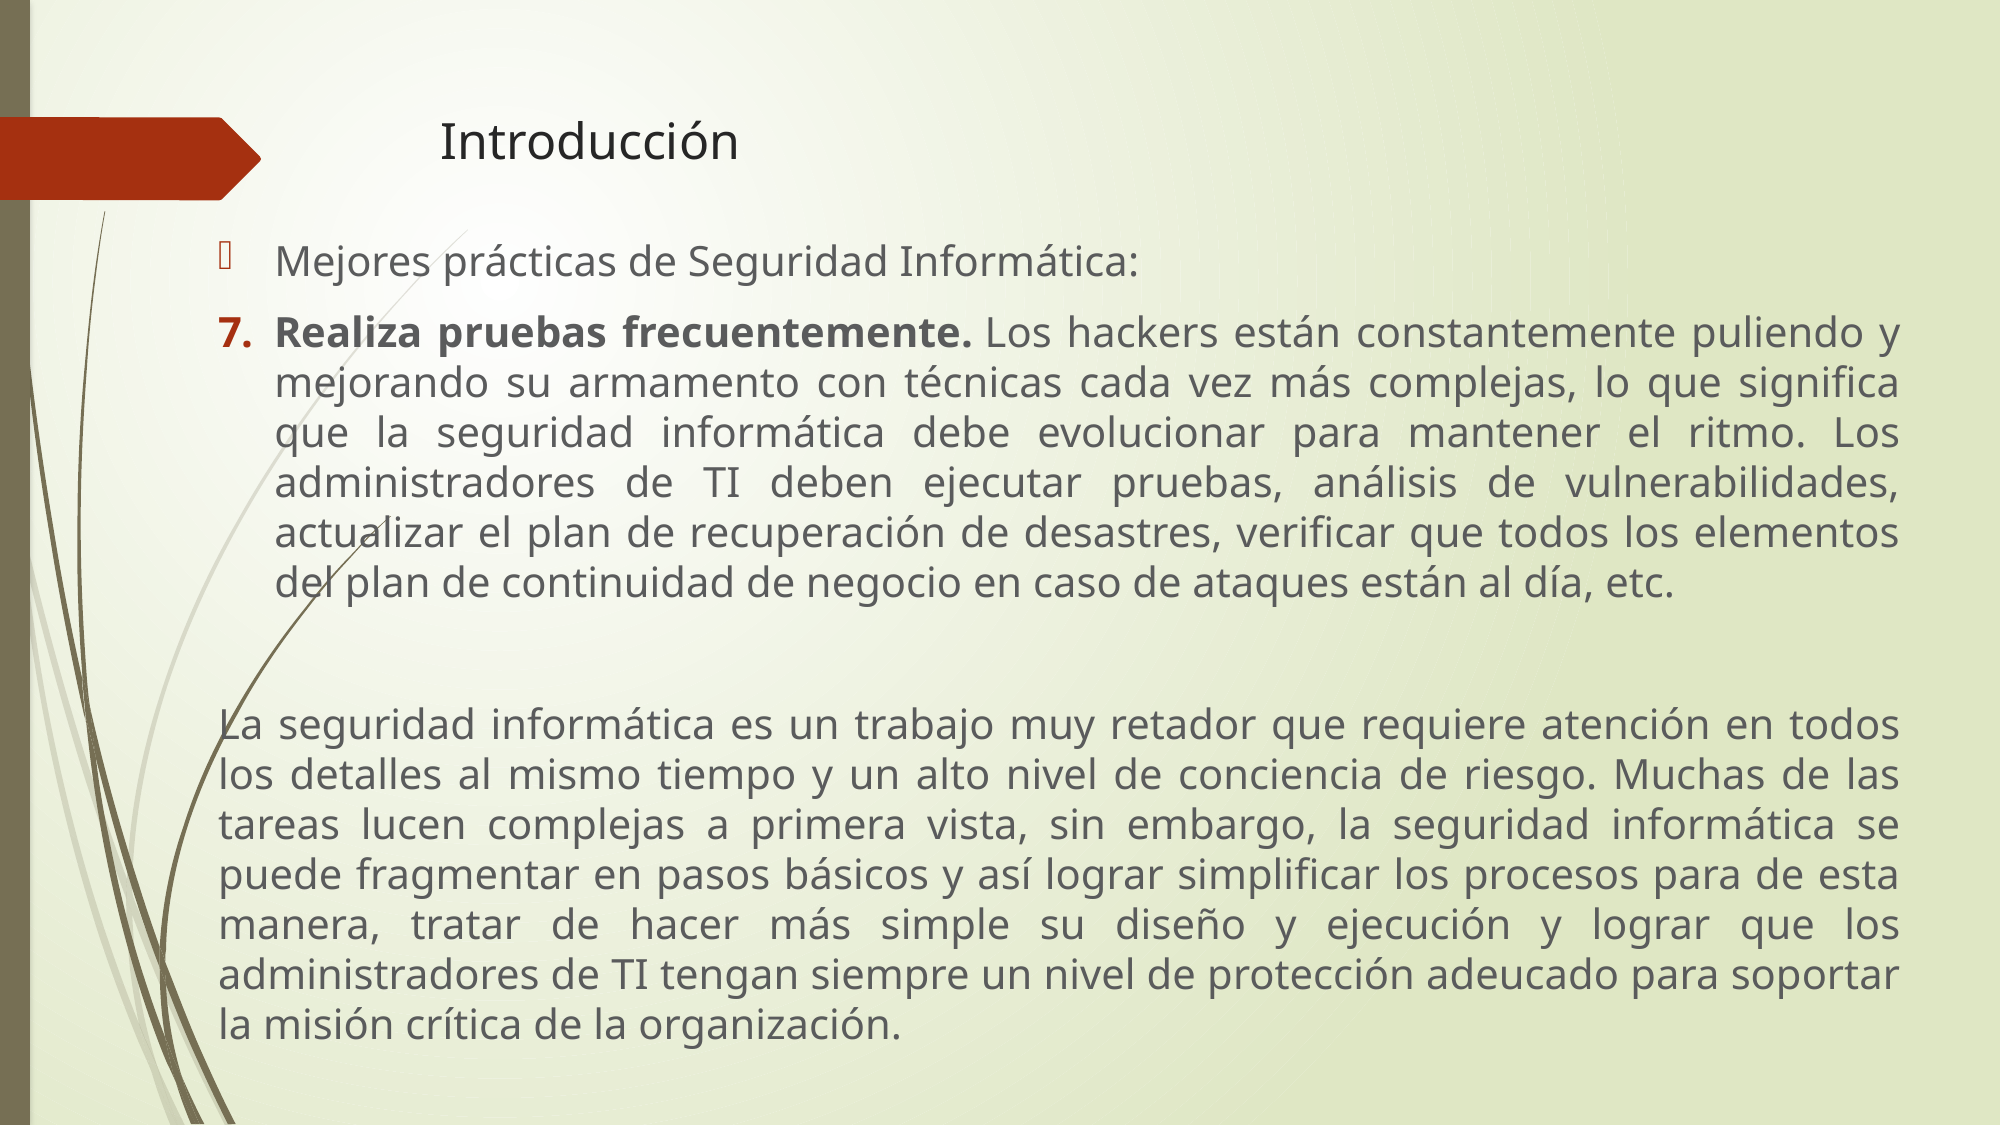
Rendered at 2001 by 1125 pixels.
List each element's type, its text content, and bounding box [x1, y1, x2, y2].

title Introducción [425, 102, 1888, 172]
list Mejores prácticas de Seguridad Informática: Realiza pruebas frecuentemente. Los hackers están constantemente puliendo y mejorando su armamento con técnicas cada vez más complejas, lo que significa que la seguridad informática debe evolucionar para mantener el ritmo. Los administradores de TI deben ejecutar pruebas, análisis de vulnerabilidades, actualizar el plan de recuperación de desastres, verificar que todos los elementos del plan de continuidad de negocio en caso de ataques están al día, etc. La seguridad informática es un trabajo muy retador que requiere atención en todos los detalles al mismo tiempo y un alto nivel de conciencia de riesgo. Muchas de las tareas lucen complejas a primera vista, sin embargo, la seguridad informática se puede fragmentar en pasos básicos y así lograr simplificar los procesos para de esta manera, tratar de hacer más simple su diseño y ejecución y lograr que los administradores de TI tengan siempre un nivel de protección adeucado para soportar la misión crítica de la organización. [203, 227, 1916, 1082]
